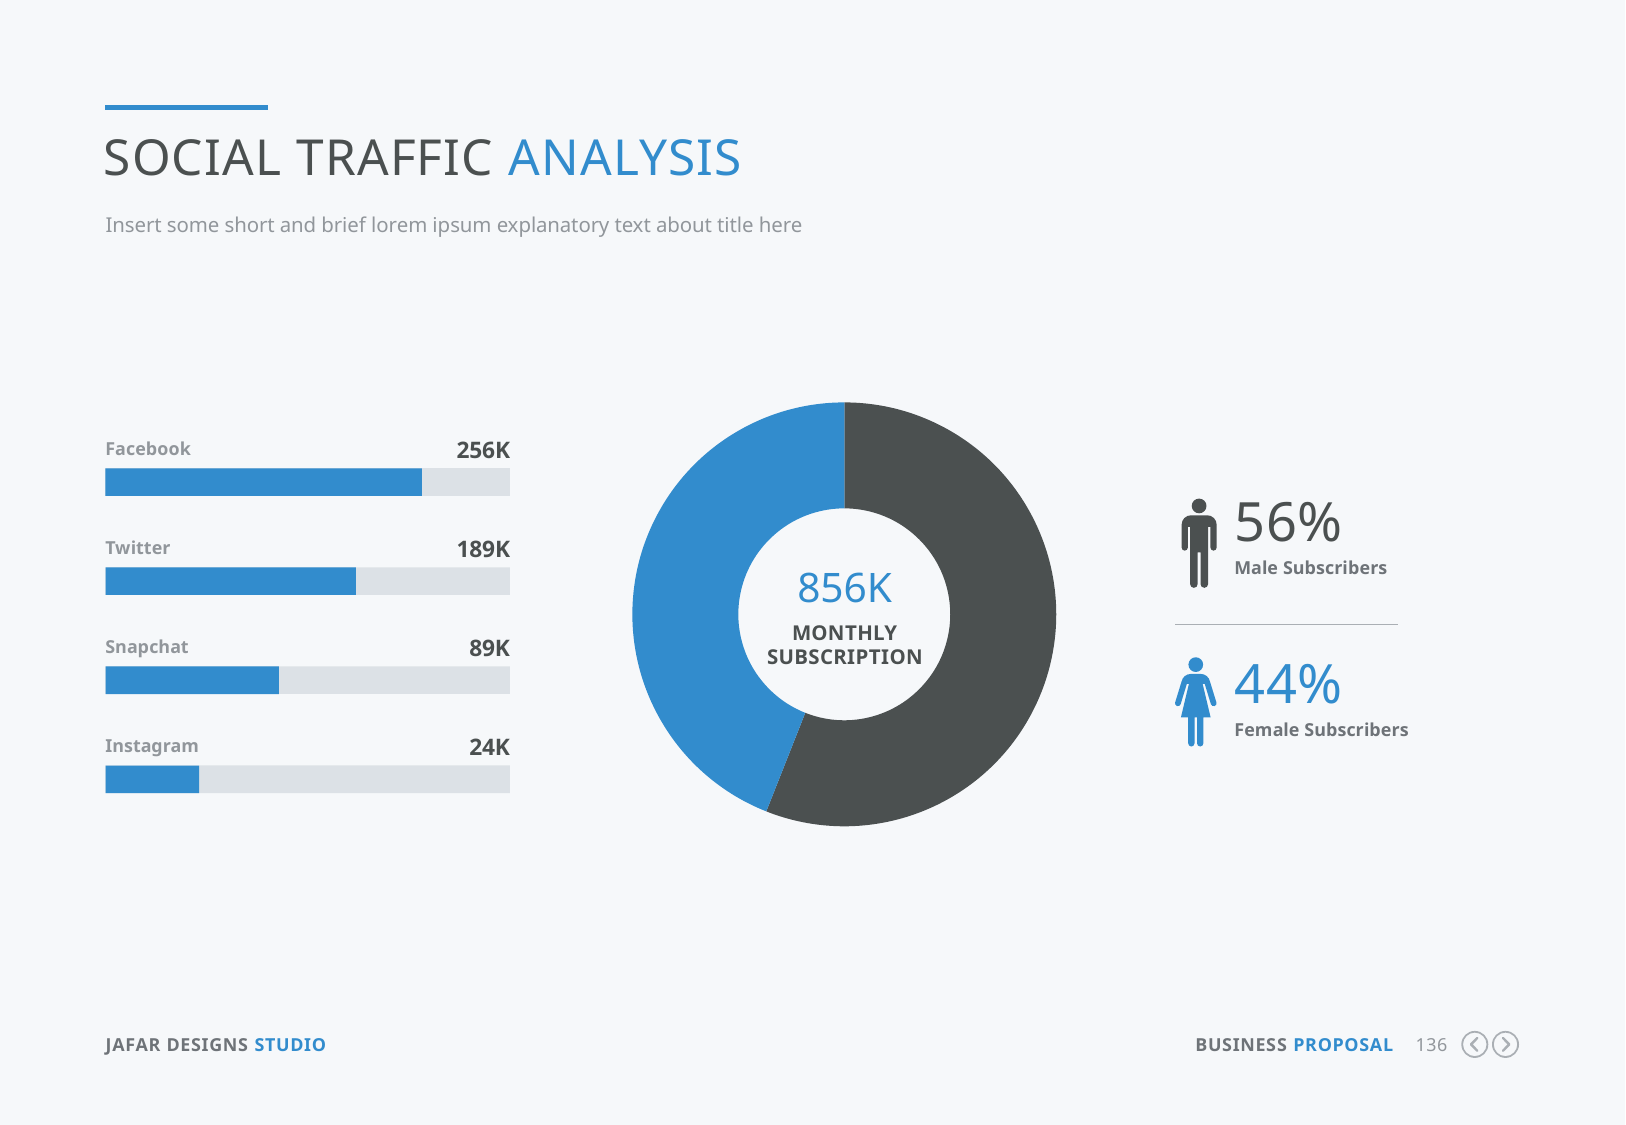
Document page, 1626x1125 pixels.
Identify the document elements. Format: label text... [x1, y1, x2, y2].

text_box 256K [404, 435, 510, 463]
text_box Instagram [105, 734, 322, 756]
text_box Snapchat [105, 635, 322, 657]
text_box 44% [1234, 649, 1461, 715]
text_box [1188, 657, 1204, 672]
text_box 56% [1234, 487, 1461, 553]
text_box Twitter [105, 536, 322, 558]
text_box [1181, 515, 1217, 588]
list Social Traffic Analysis [103, 125, 1518, 188]
text_box Female Subscribers [1234, 718, 1461, 740]
text_box [1191, 498, 1207, 514]
text_box 189K [404, 534, 510, 562]
text_box [1175, 673, 1217, 747]
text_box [105, 567, 510, 596]
text_box Facebook [105, 437, 322, 459]
text_box 24K [404, 732, 510, 760]
chart [623, 387, 1066, 842]
list Insert some short and brief lorem ipsum explanatory text about title here [105, 209, 1519, 241]
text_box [105, 666, 510, 695]
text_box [105, 765, 510, 794]
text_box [105, 468, 510, 496]
text_box 89K [404, 633, 510, 661]
text_box Male Subscribers [1234, 556, 1461, 579]
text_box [734, 562, 956, 670]
